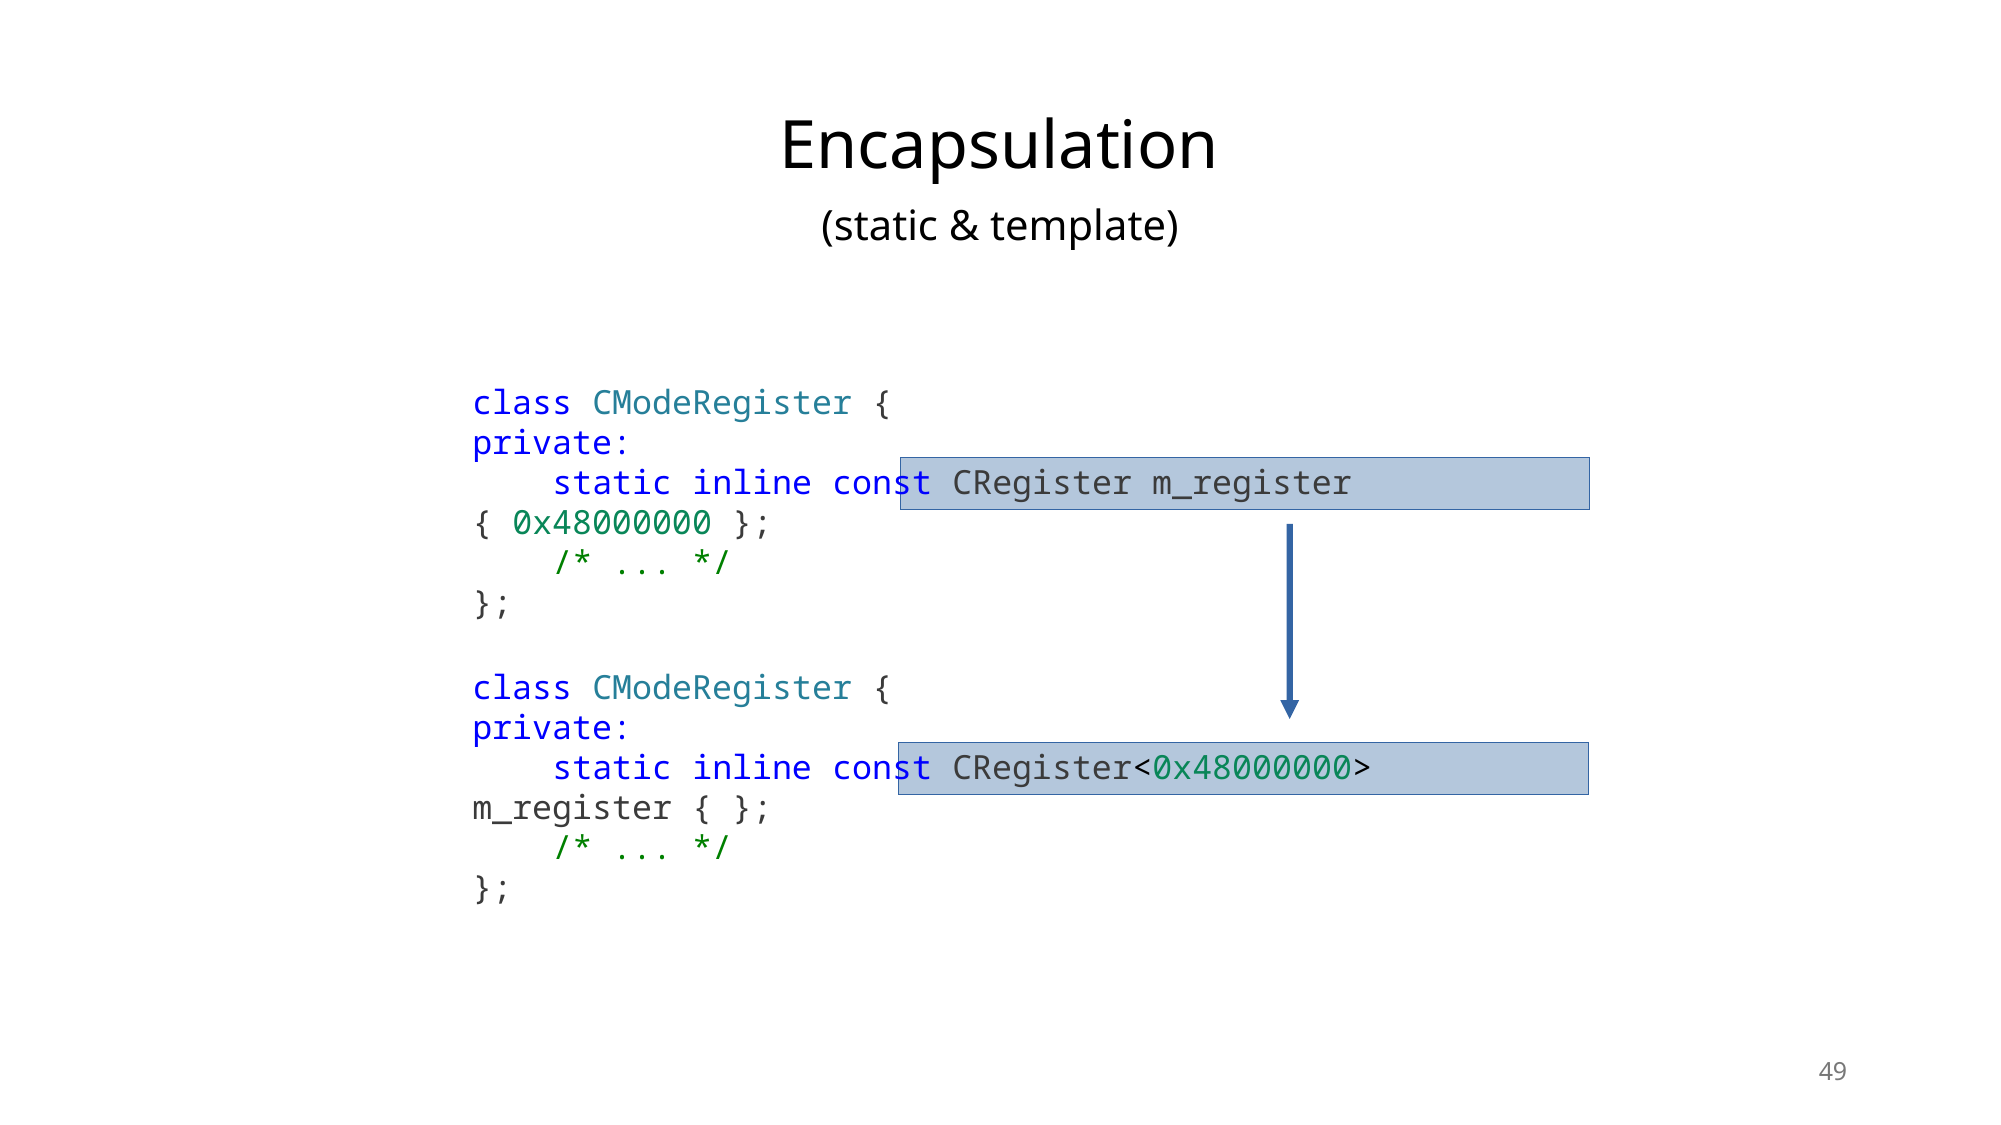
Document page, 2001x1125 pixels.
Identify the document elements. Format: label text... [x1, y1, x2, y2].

text_box class CModeRegister { private: static inline const CRegister<0x48000000> m_register { }; /* ... */ }; [457, 658, 1601, 840]
text_box Encapsulation (static & template) [317, 103, 1683, 270]
text_box class CModeRegister { private: static inline const CRegister m_register { 0x48000000 }; /* ... */ }; [457, 373, 1582, 555]
text_box [1283, 523, 1296, 719]
slide_number 49 [1412, 1042, 1862, 1103]
text_box [1582, 457, 1590, 510]
